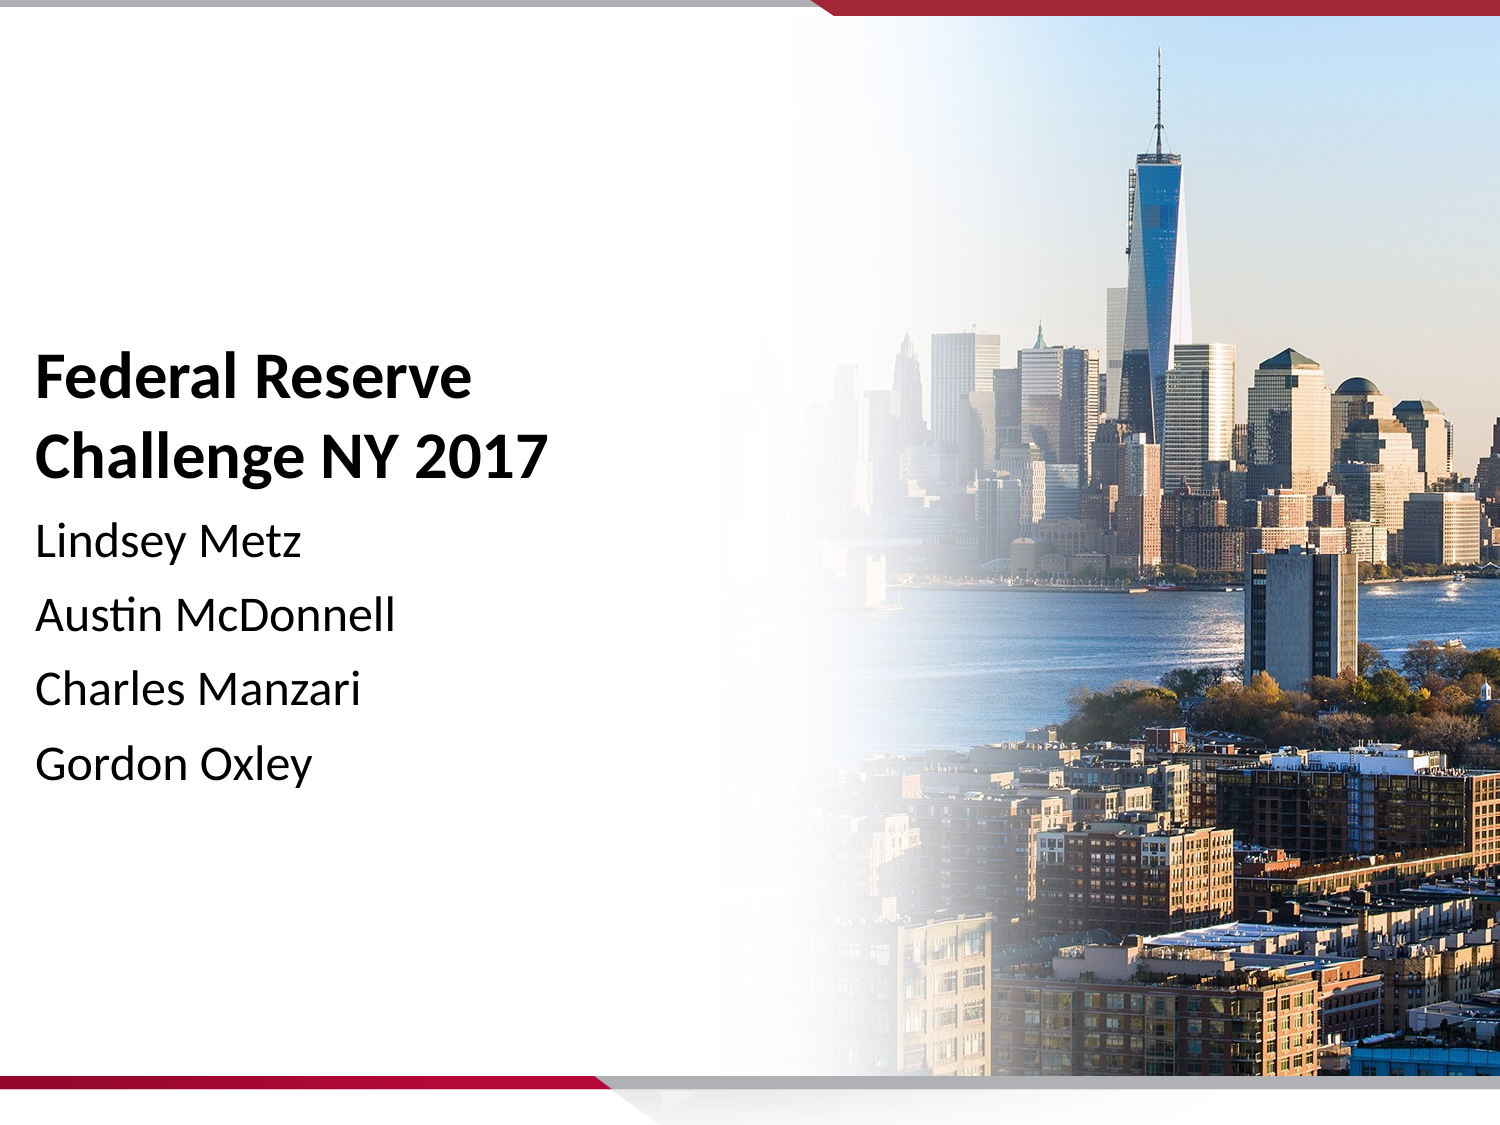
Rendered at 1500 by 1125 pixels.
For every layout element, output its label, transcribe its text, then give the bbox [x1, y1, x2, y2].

text_box Lindsey Metz Austin McDonnell Charles Manzari Gordon Oxley [33, 493, 591, 793]
text_box Federal Reserve Challenge NY 2017 [33, 329, 653, 494]
text_box [0, 16, 1500, 1076]
picture [0, 1076, 1500, 1125]
